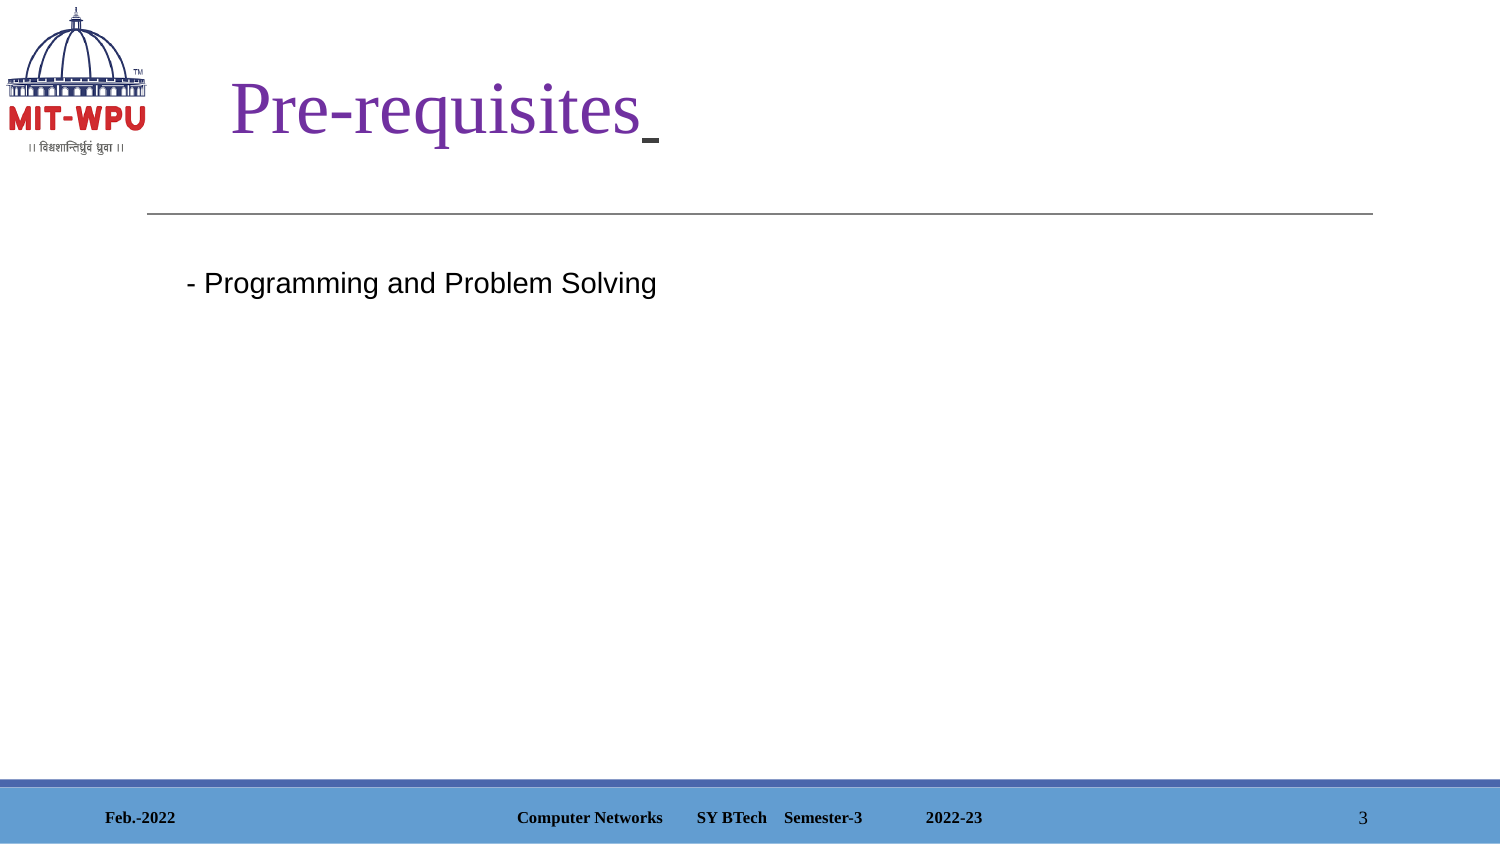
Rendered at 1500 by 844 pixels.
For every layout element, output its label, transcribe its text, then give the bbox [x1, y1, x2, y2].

slide_number ‹#› [1218, 794, 1380, 840]
footer Computer Networks SY BTech Semester-3 2022-23 [453, 794, 1047, 840]
picture [6, 7, 164, 156]
title Pre-requisites [218, 35, 1373, 155]
text_box - Programming and Problem Solving [162, 257, 675, 307]
slide_number Feb.-2022 [93, 794, 432, 840]
